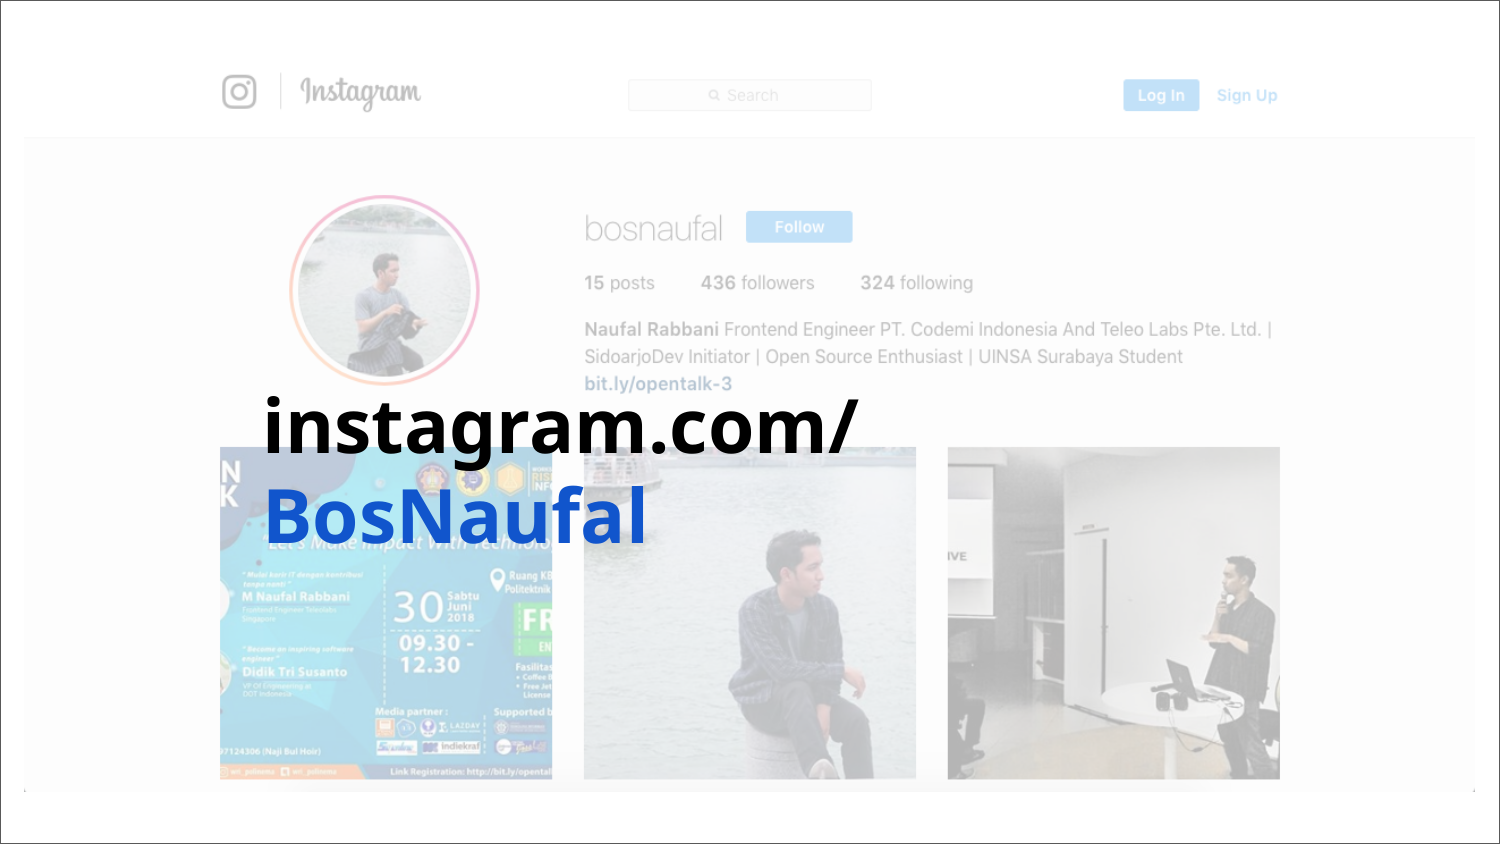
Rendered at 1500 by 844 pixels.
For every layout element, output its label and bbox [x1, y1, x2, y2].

text_box [0, 0, 1500, 844]
picture [24, 51, 1476, 792]
